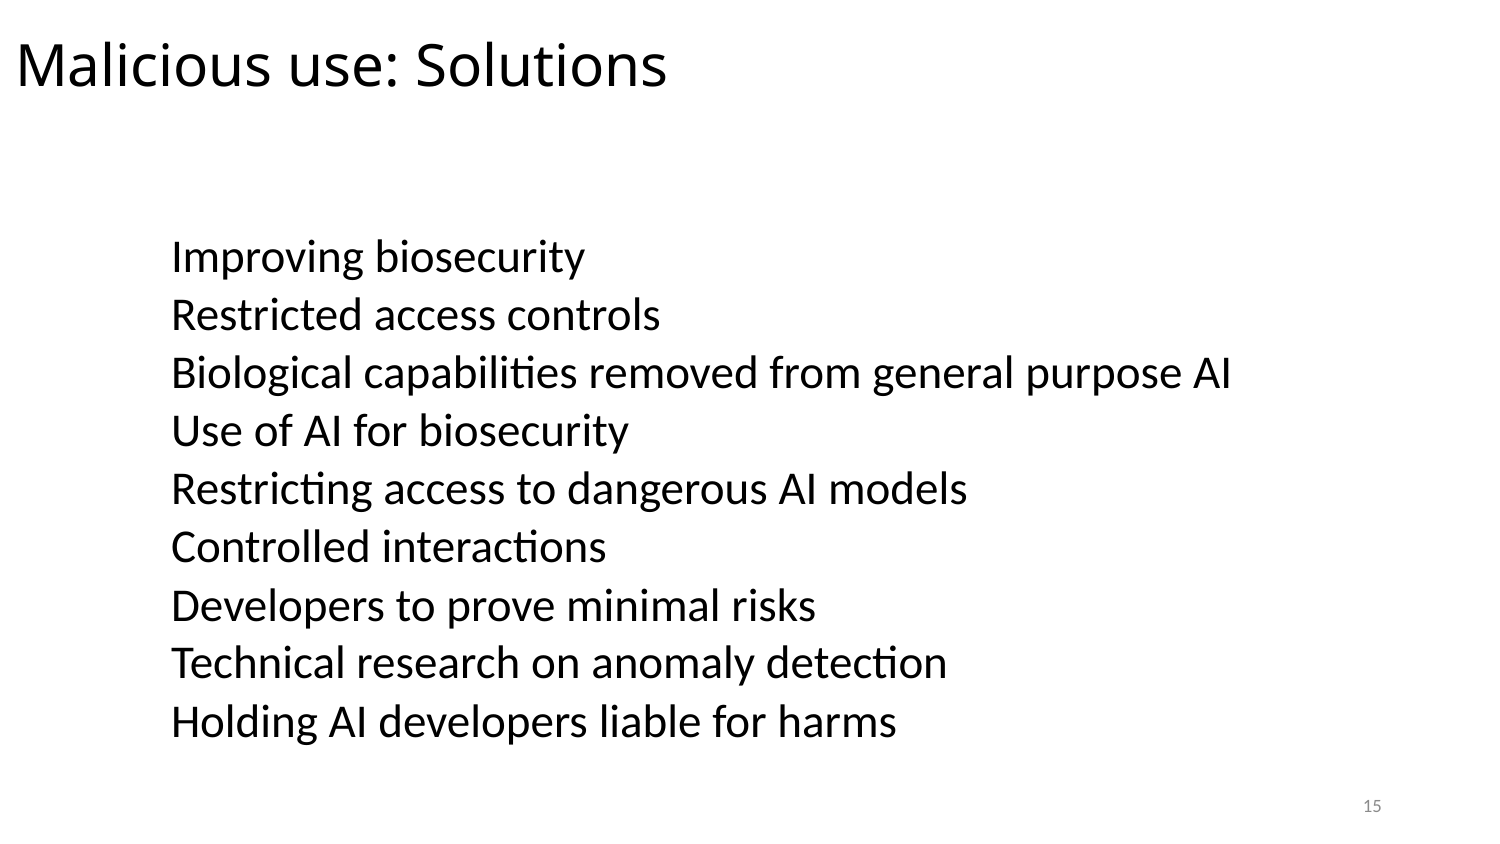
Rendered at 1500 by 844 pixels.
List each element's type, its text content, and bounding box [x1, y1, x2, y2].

list Improving biosecurity Restricted access controls Biological capabilities removed from general purpose AI Use of AI for biosecurity Restricting access to dangerous AI models Controlled interactions Developers to prove minimal risks Technical research on anomaly detection Holding AI developers liable for harms [103, 224, 1397, 760]
slide_number 15 [1059, 782, 1397, 827]
title Malicious use: Solutions [0, 0, 1294, 150]
